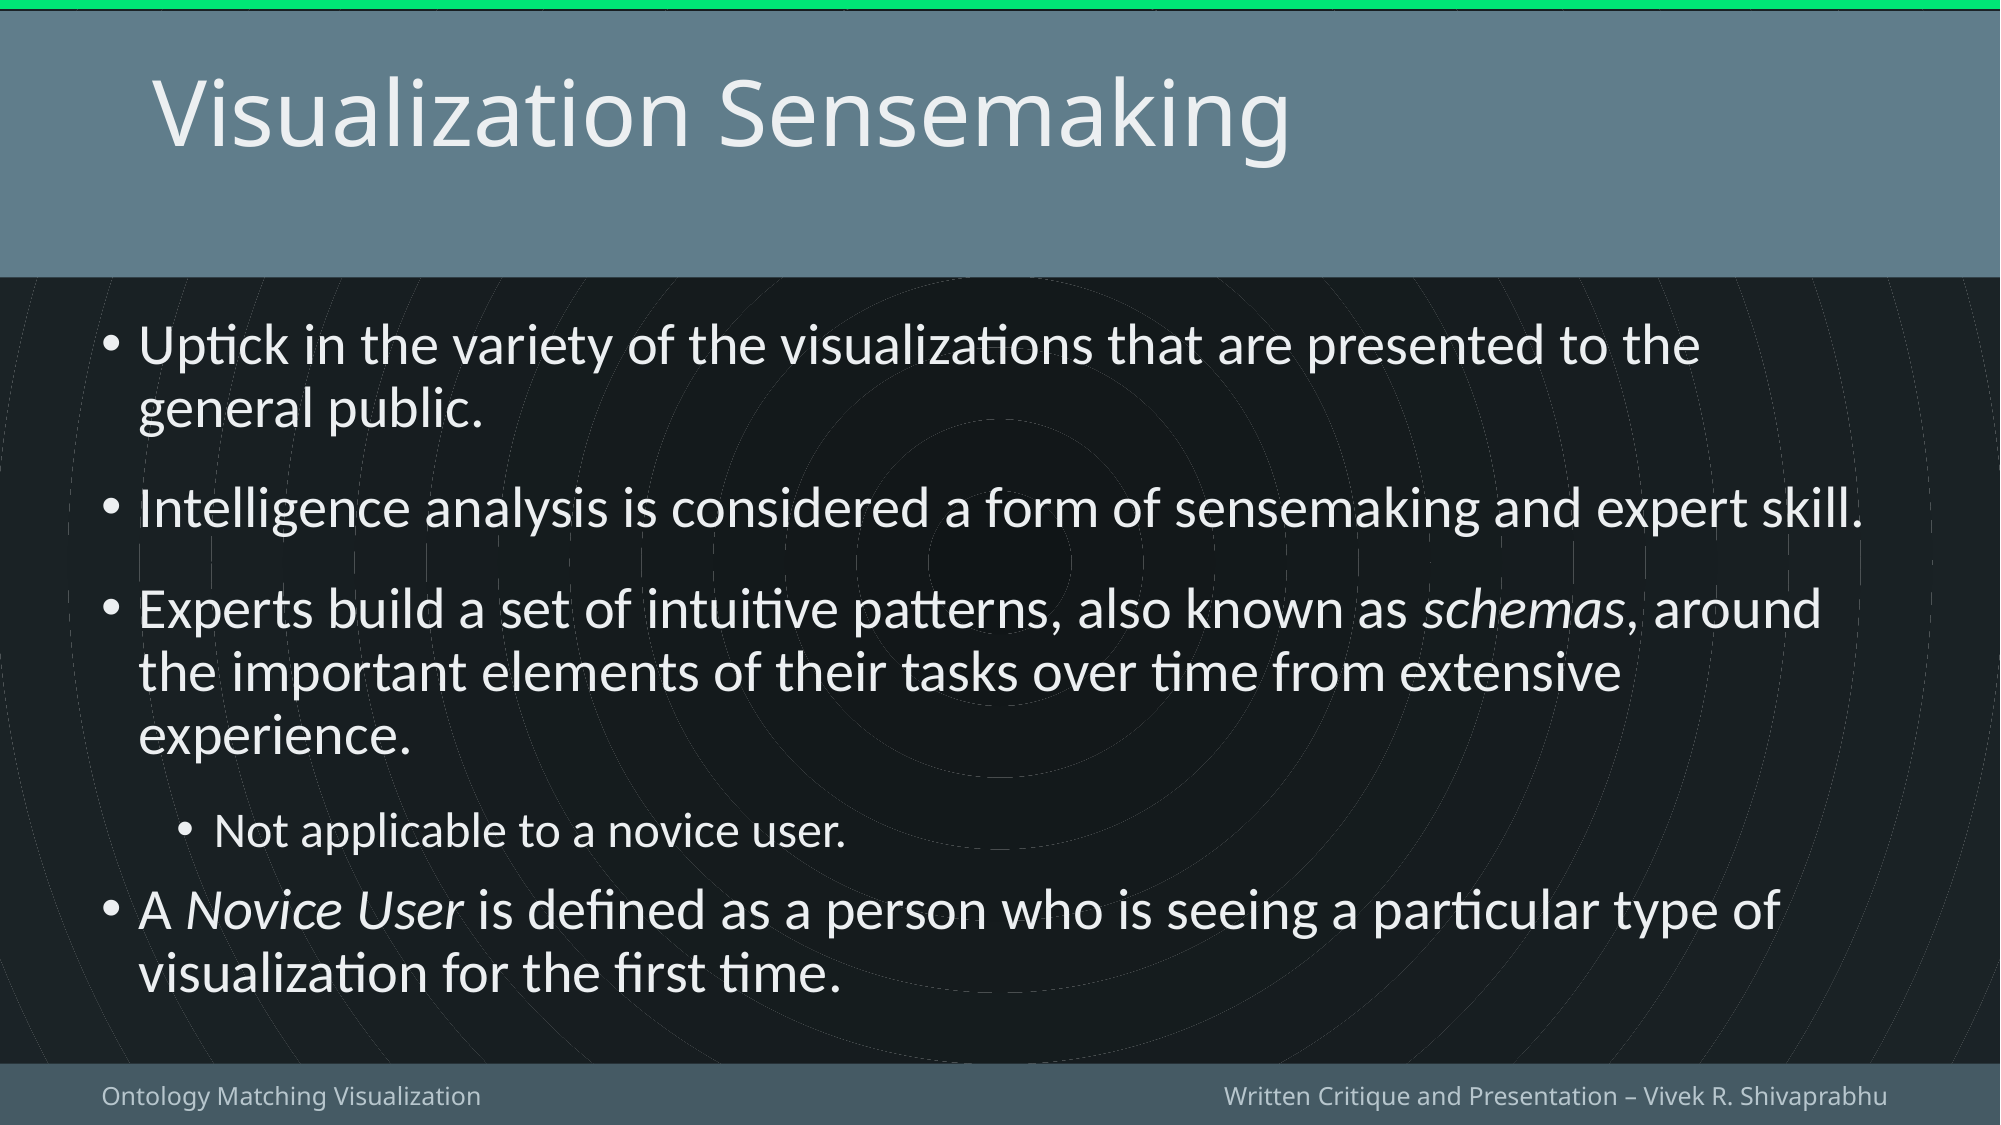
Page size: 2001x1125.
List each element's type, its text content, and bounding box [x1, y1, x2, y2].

title Visualization Sensemaking [137, 59, 1863, 278]
list Uptick in the variety of the visualizations that are presented to the general public. Intelligence analysis is considered a form of sensemaking and expert skill. Experts build a set of intuitive patterns, also known as schemas, around the important elements of their tasks over time from extensive experience. Not applicable to a novice user. A Novice User is defined as a person who is seeing a particular type of visualization for the first time. [86, 306, 1904, 1034]
